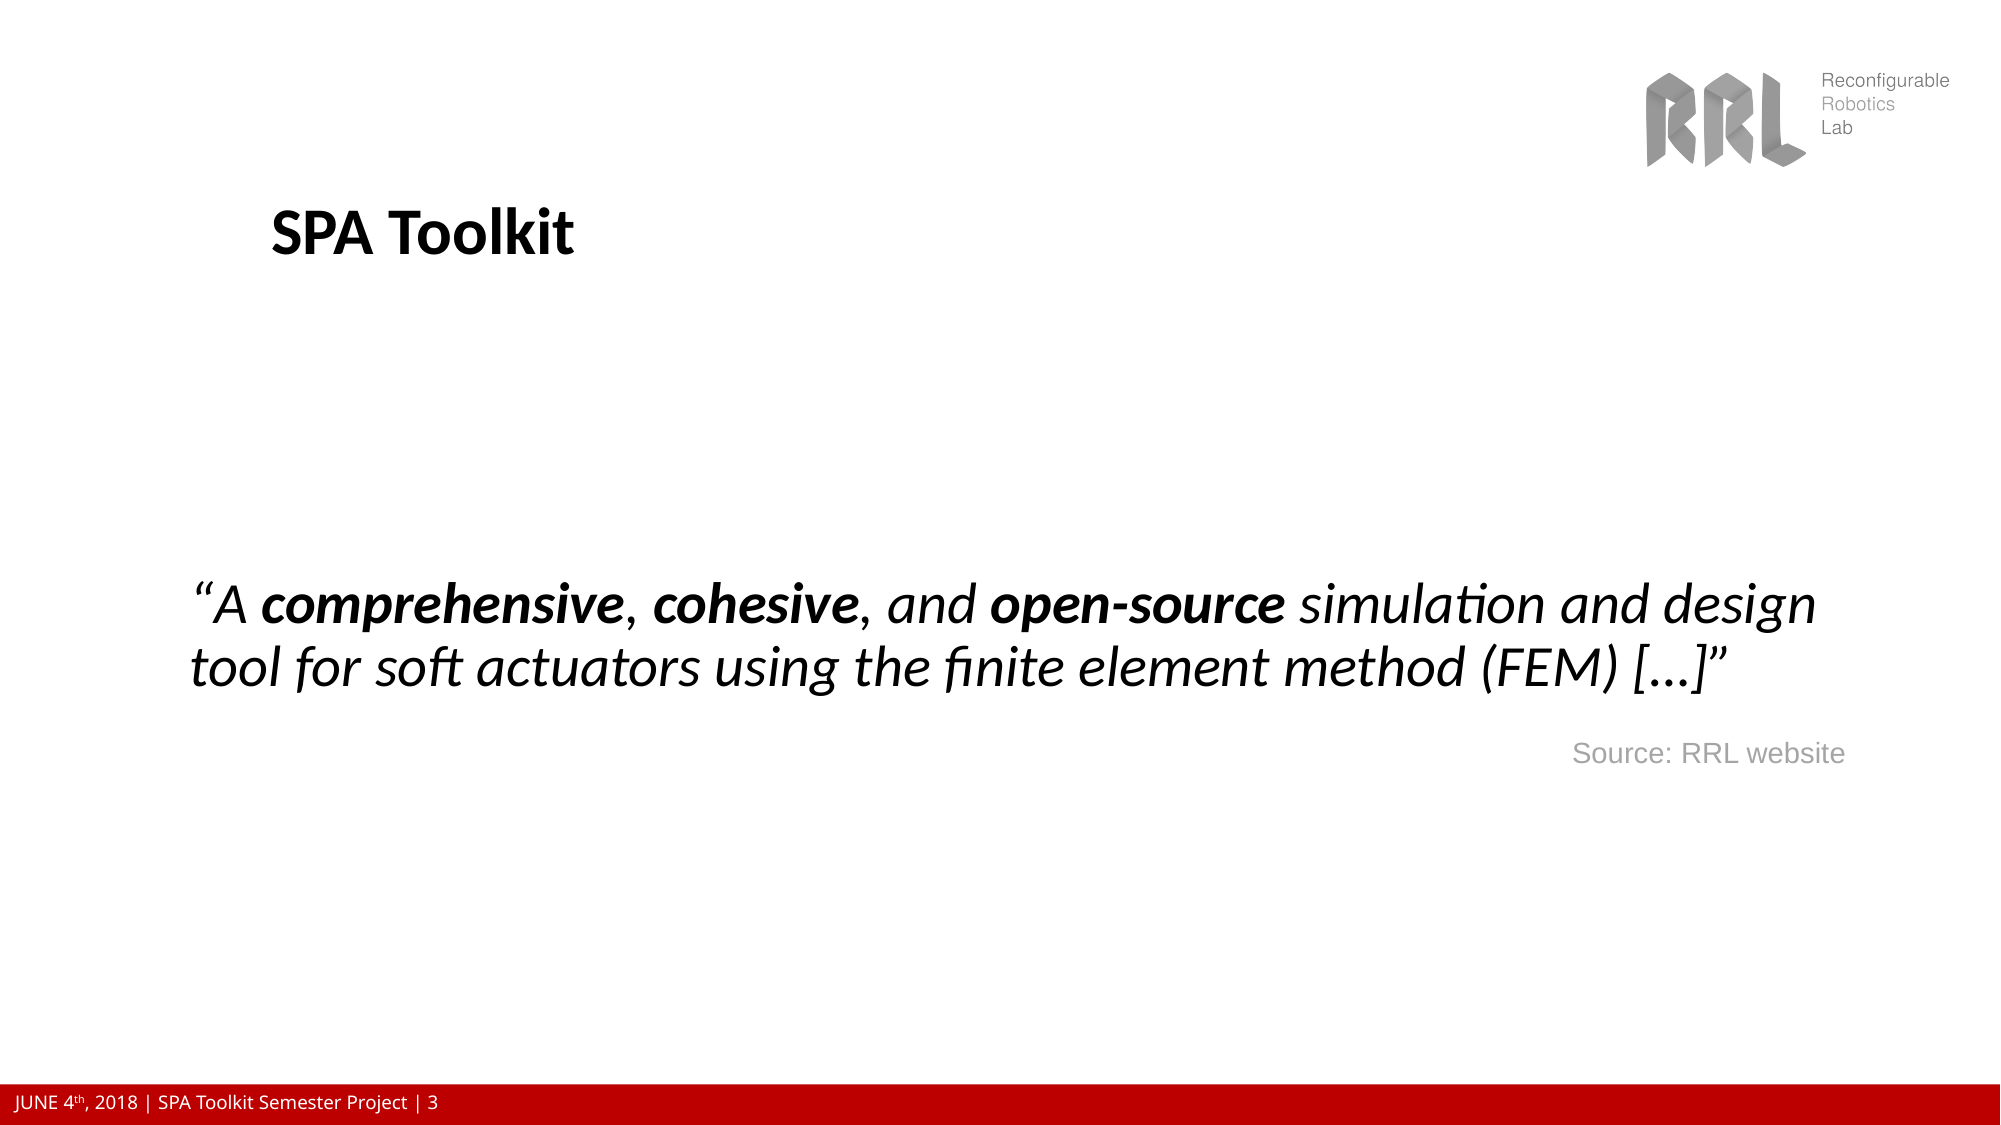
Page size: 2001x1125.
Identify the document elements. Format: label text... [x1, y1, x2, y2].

list “A comprehensive, cohesive, and open-source simulation and design tool for soft actuators using the finite element method (FEM) […]” [137, 299, 1863, 1014]
title SPA Toolkit [255, 188, 1863, 278]
text_box Source: RRL website [1557, 727, 1862, 777]
